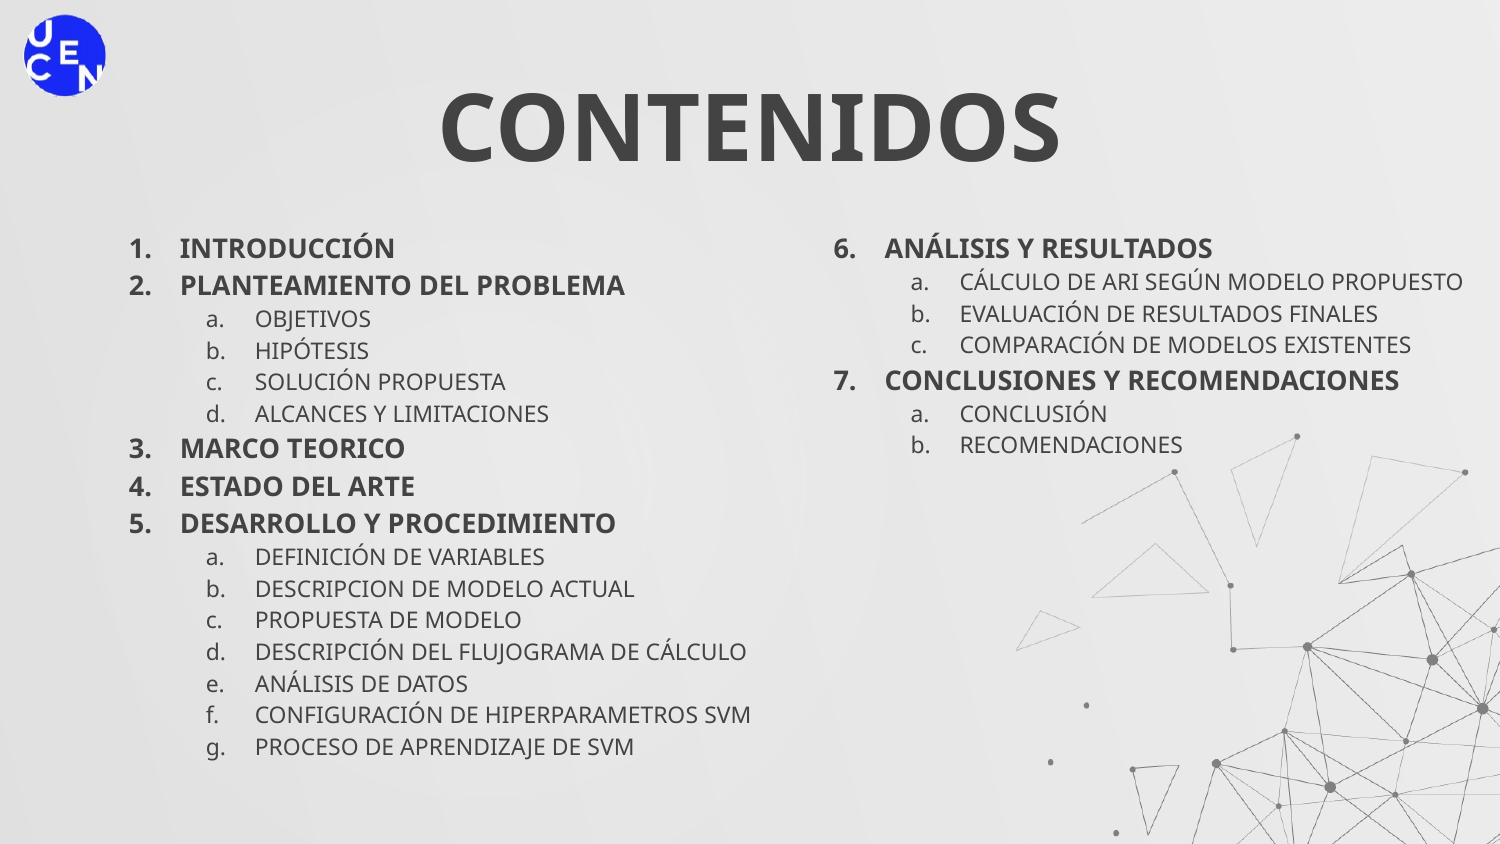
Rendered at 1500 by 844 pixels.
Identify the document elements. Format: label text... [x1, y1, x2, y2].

text_box INTRODUCCIÓN PLANTEAMIENTO DEL PROBLEMA OBJETIVOS HIPÓTESIS SOLUCIÓN PROPUESTA ALCANCES Y LIMITACIONES MARCO TEORICO ESTADO DEL ARTE DESARROLLO Y PROCEDIMIENTO DEFINICIÓN DE VARIABLES DESCRIPCION DE MODELO ACTUAL PROPUESTA DE MODELO DESCRIPCIÓN DEL FLUJOGRAMA DE CÁLCULO ANÁLISIS DE DATOS CONFIGURACIÓN DE HIPERPARAMETROS SVM PROCESO DE APRENDIZAJE DE SVM [89, 211, 795, 775]
title CONTENIDOS [322, 52, 1178, 165]
picture [0, 0, 1500, 844]
text_box ANÁLISIS Y RESULTADOS CÁLCULO DE ARI SEGÚN MODELO PROPUESTO EVALUACIÓN DE RESULTADOS FINALES COMPARACIÓN DE MODELOS EXISTENTES CONCLUSIONES Y RECOMENDACIONES CONCLUSIÓN RECOMENDACIONES [794, 211, 1500, 545]
